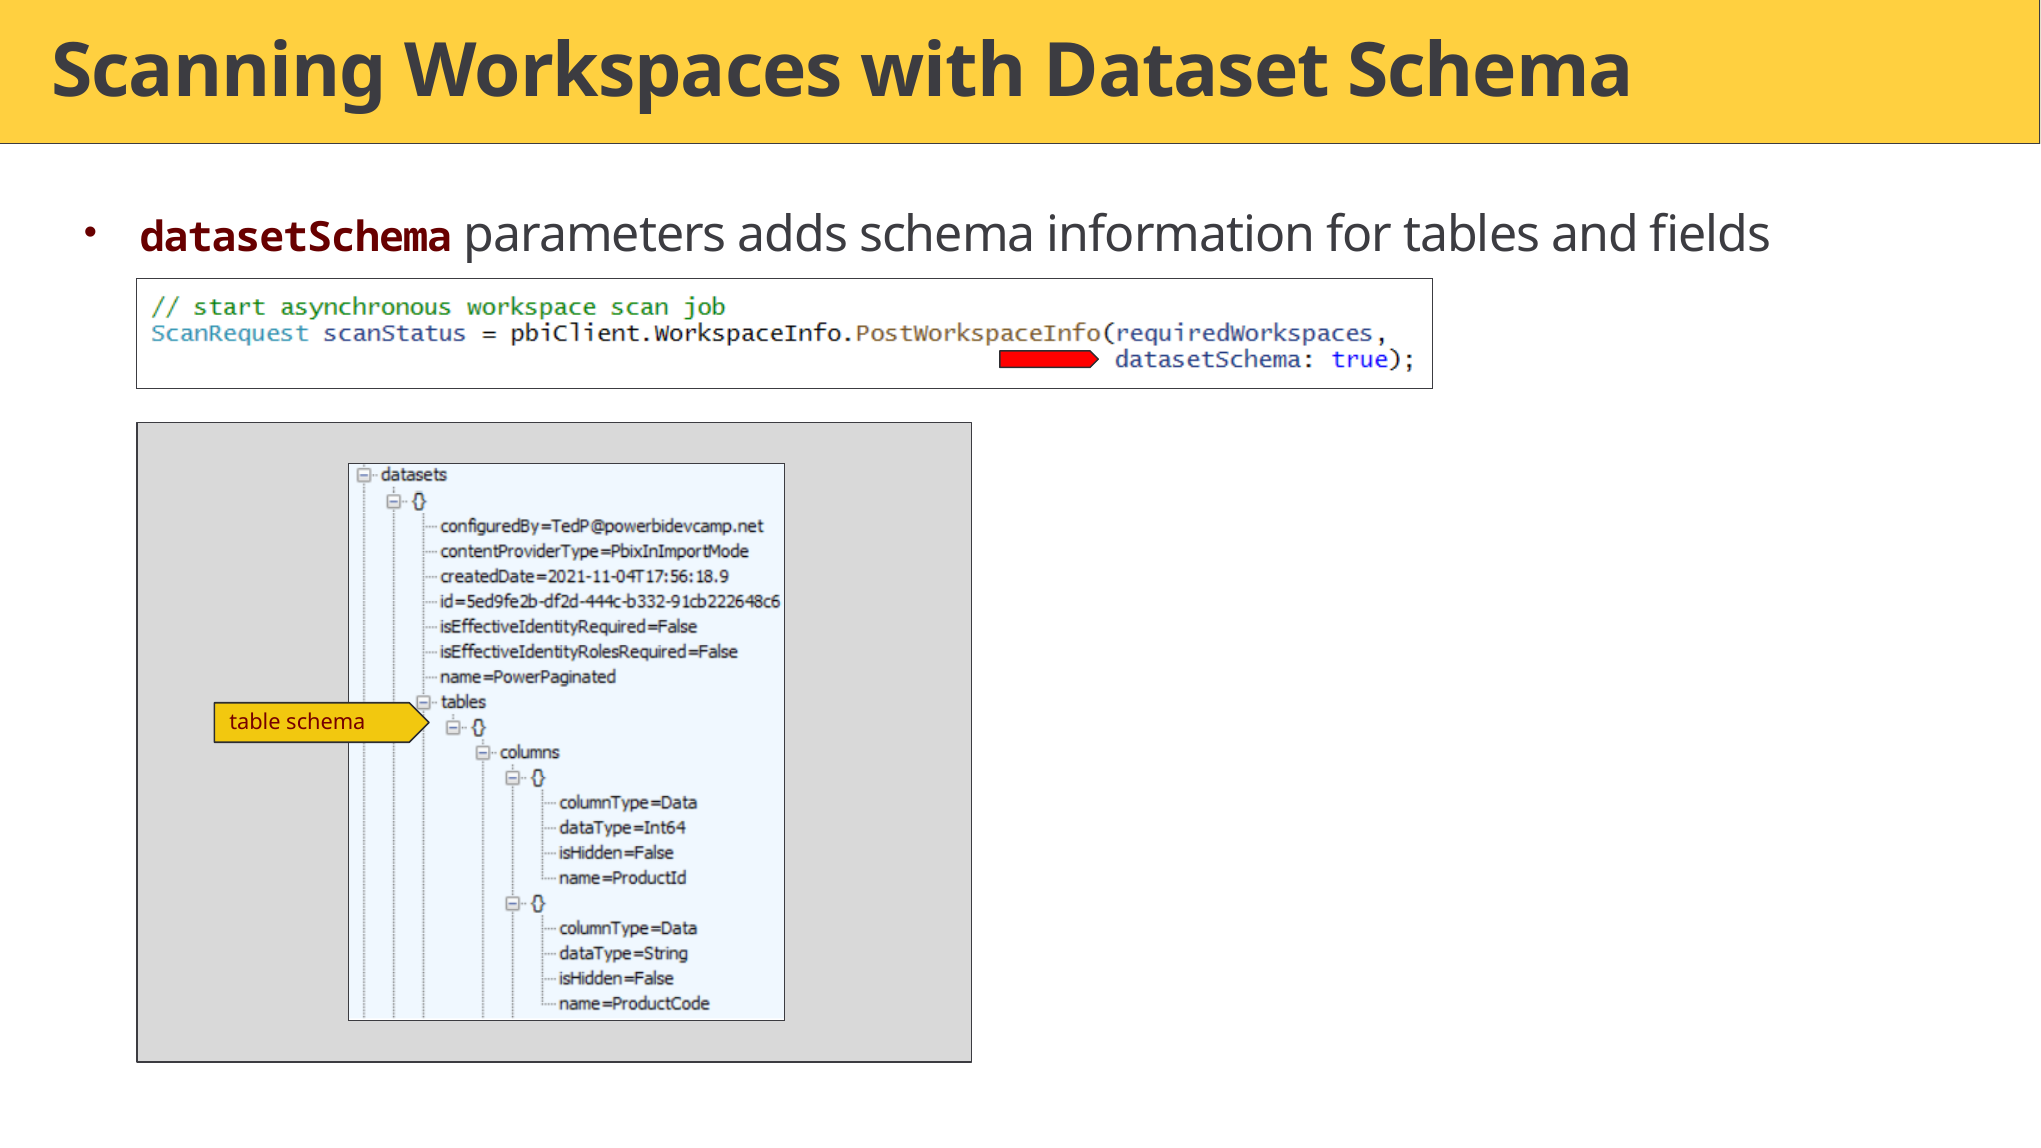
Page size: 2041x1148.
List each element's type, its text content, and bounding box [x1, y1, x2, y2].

text_box table schema [213, 701, 348, 744]
picture [348, 463, 785, 1022]
title Scanning Workspaces with Dataset Schema [51, 31, 1988, 113]
picture [136, 278, 1433, 389]
text_box [136, 422, 972, 1063]
list datasetSchema parameters adds schema information for tables and fields [83, 201, 1988, 262]
